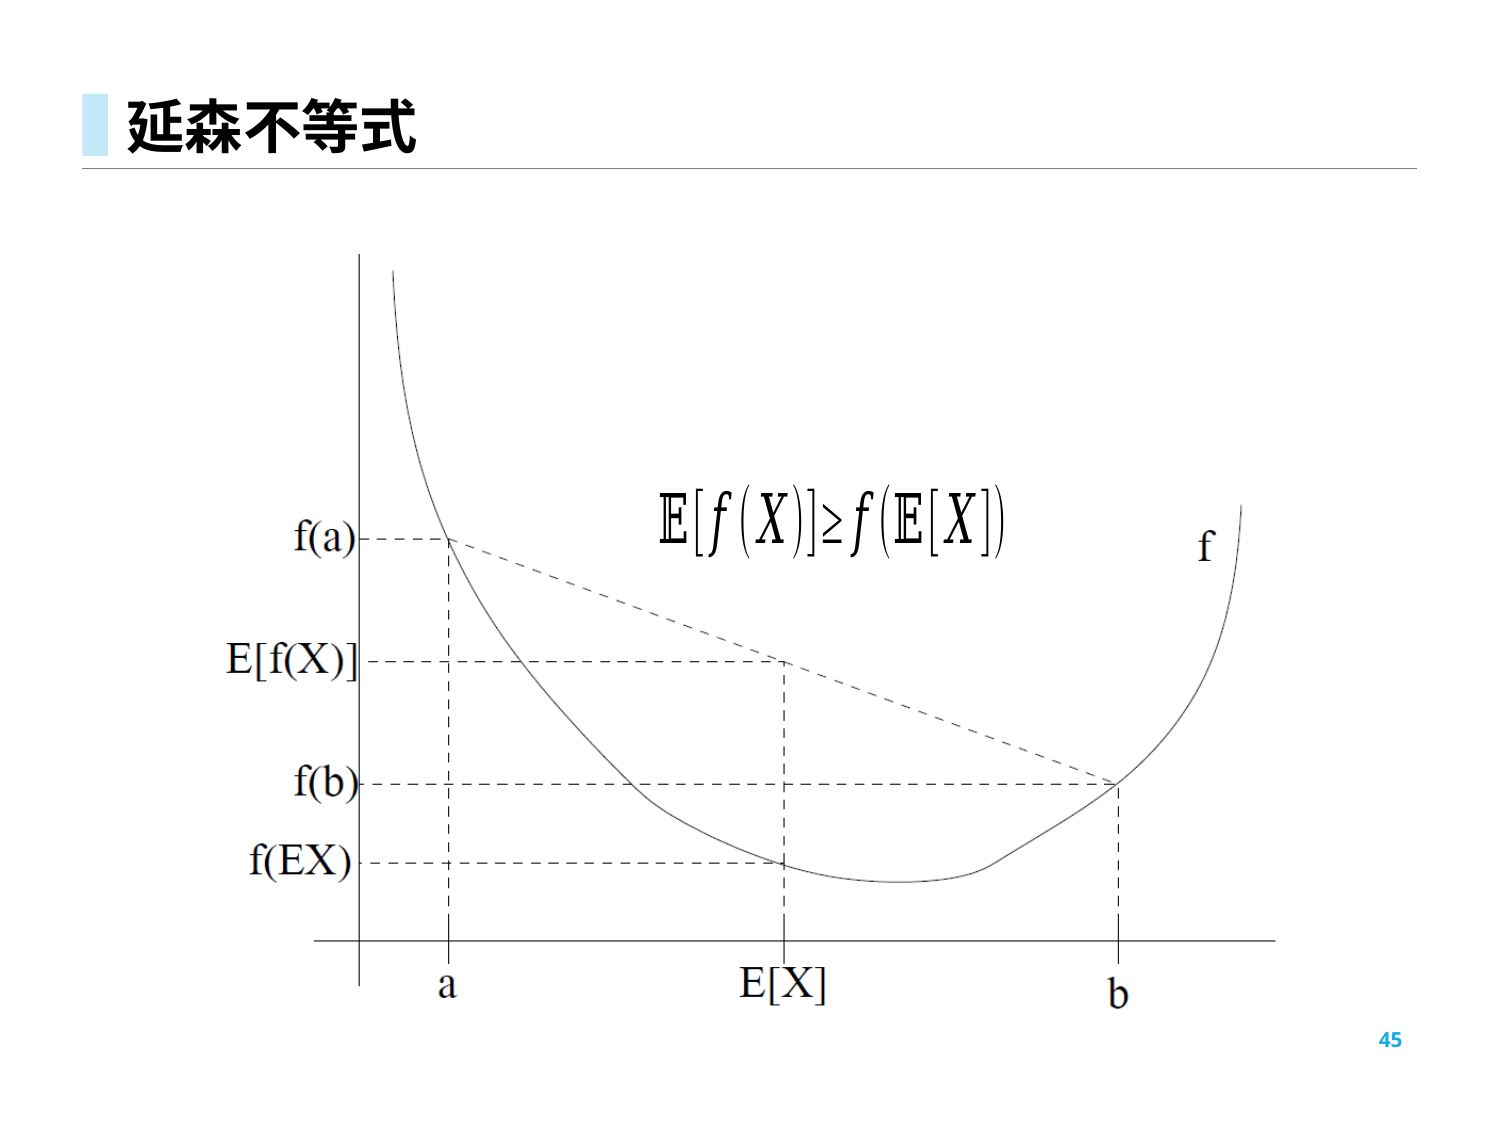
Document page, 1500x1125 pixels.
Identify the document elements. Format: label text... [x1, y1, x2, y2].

picture [216, 254, 1284, 1014]
title 延森不等式 [111, 0, 1447, 169]
slide_number 45 [1059, 1023, 1418, 1058]
